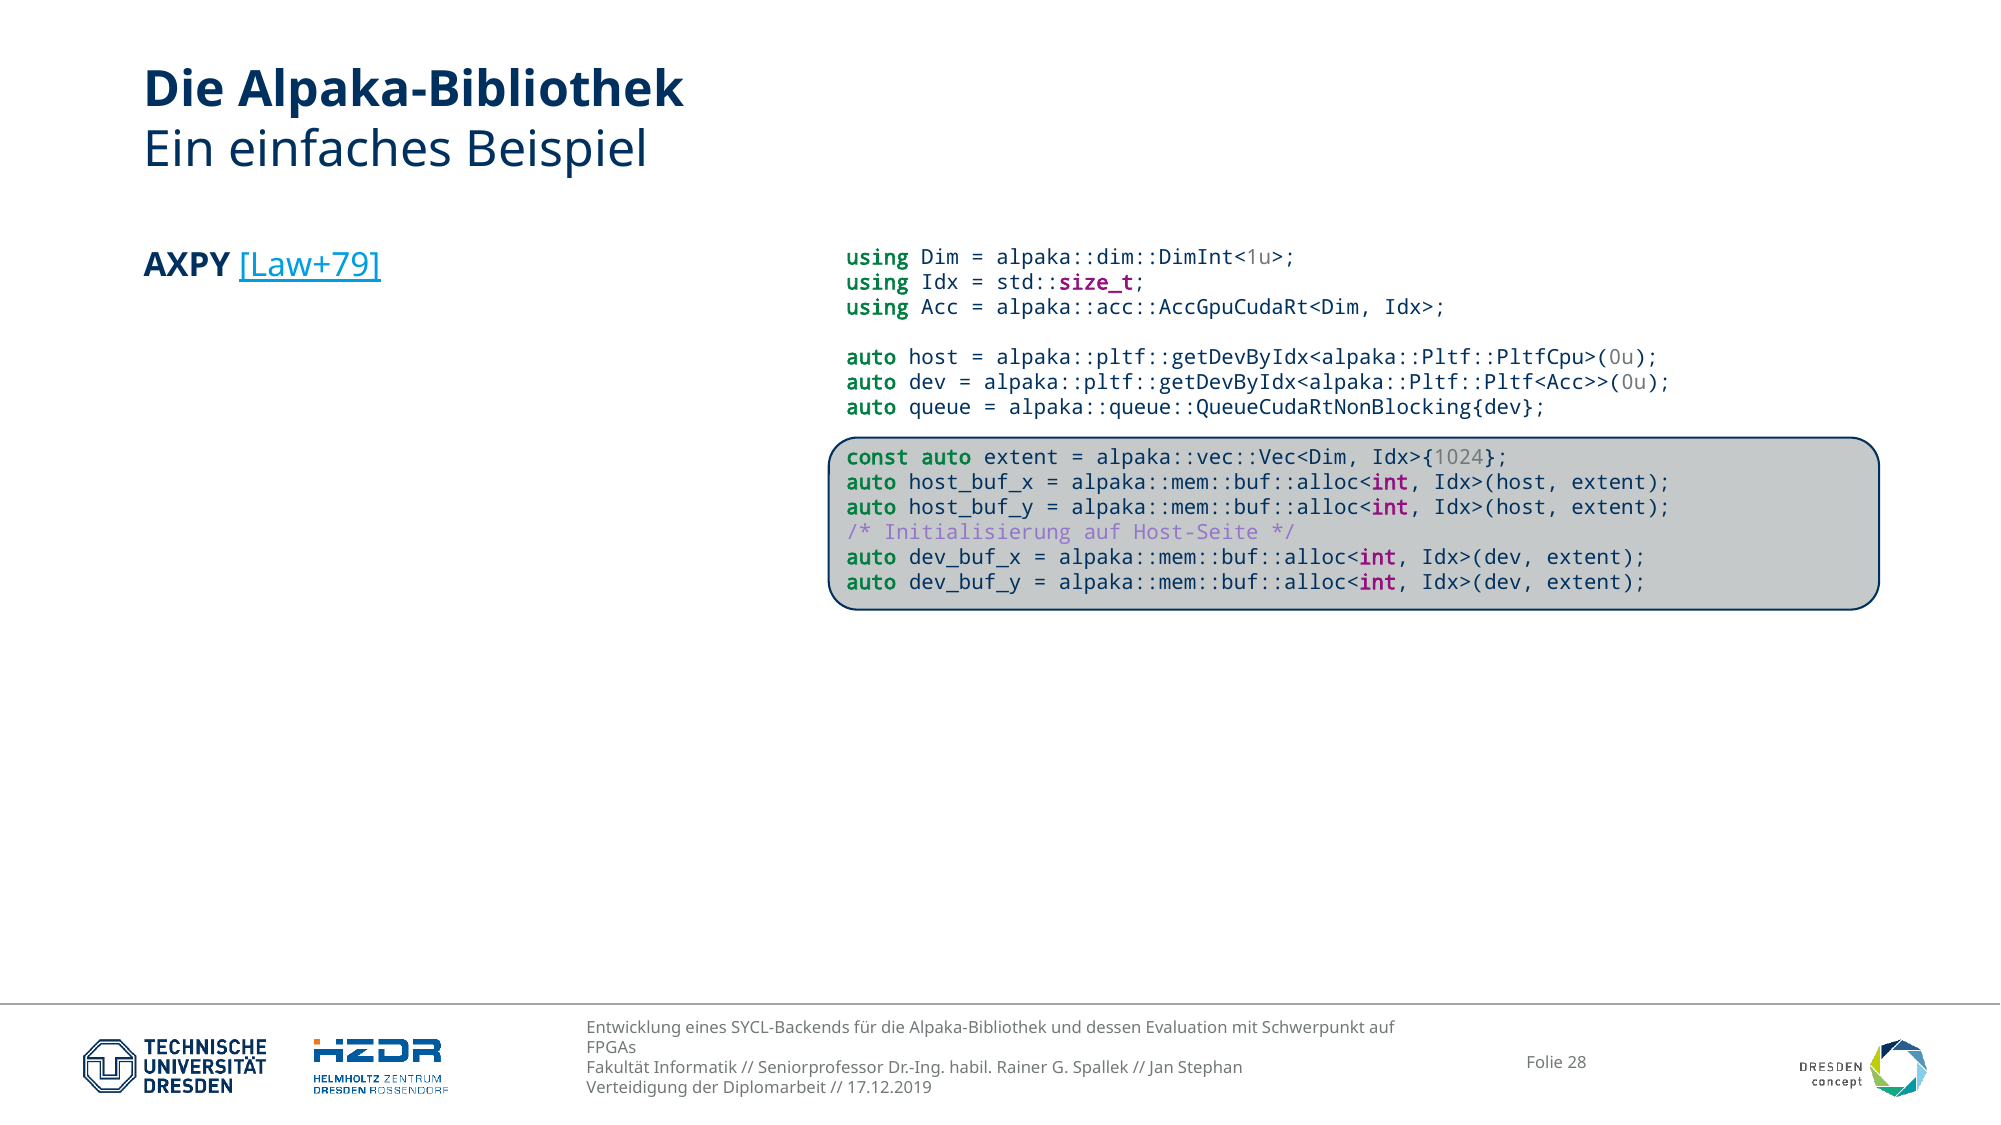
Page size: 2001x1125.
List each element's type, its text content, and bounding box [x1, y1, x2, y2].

picture [83, 1039, 266, 1093]
list using Dim = alpaka::dim::DimInt<1u>; using Idx = std::size_t; using Acc = alpaka::acc::AccGpuCudaRt<Dim, Idx>; auto host = alpaka::pltf::getDevByIdx<alpaka::Pltf::PltfCpu>(0u); auto dev = alpaka::pltf::getDevByIdx<alpaka::Pltf::Pltf<Acc>>(0u); auto queue = alpaka::queue::QueueCudaRtNonBlocking{dev}; const auto extent = alpaka::vec::Vec<Dim, Idx>{1024}; auto host_buf_x = alpaka::mem::buf::alloc<int, Idx>(host, extent); auto host_buf_y = alpaka::mem::buf::alloc<int, Idx>(host, extent); /* Initialisierung auf Host-Seite */ auto dev_buf_x = alpaka::mem::buf::alloc<int, Idx>(dev, extent); auto dev_buf_y = alpaka::mem::buf::alloc<int, Idx>(dev, extent); [846, 243, 1880, 957]
picture [302, 1027, 459, 1105]
picture [1800, 1039, 1927, 1097]
title Die Alpaka-Bibliothek Ein einfaches Beispiel [143, 56, 1880, 169]
text_box [827, 438, 846, 609]
